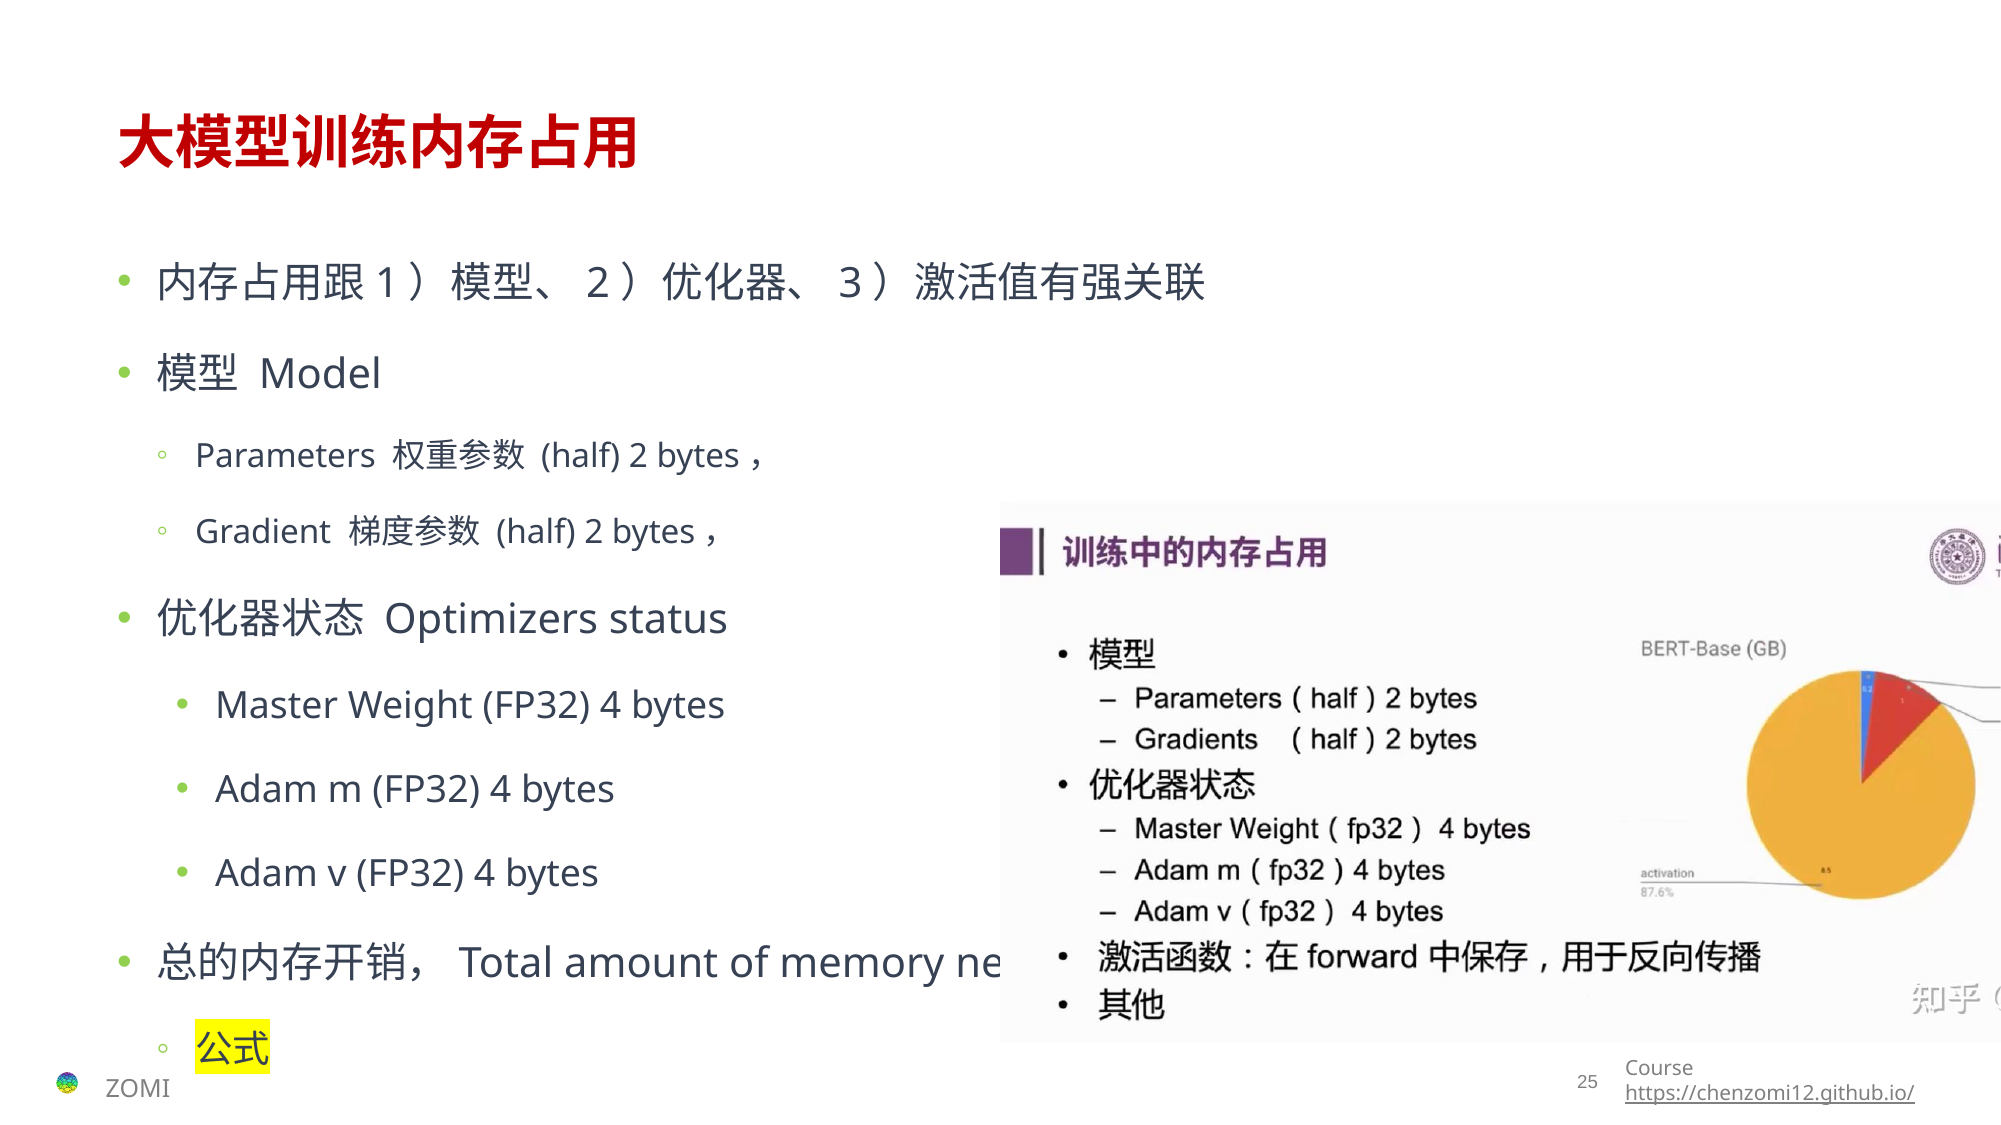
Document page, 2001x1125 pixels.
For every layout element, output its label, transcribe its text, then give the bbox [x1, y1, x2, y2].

title 大模型训练内存占用 [102, 91, 1901, 189]
list 内存占用跟1）模型、2）优化器、3）激活值有强关联 模型 Model Parameters 权重参数 (half) 2 bytes， Gradient 梯度参数 (half) 2 bytes， 优化器状态 Optimizers status Master Weight (FP32) 4 bytes Adam m (FP32) 4 bytes Adam v (FP32) 4 bytes 总的内存开销，Total amount of memory needed： 公式 175B GPT3 LLMs 需要 272 GB内存，训练时需要 XXX GB 内存 [102, 223, 1901, 1043]
picture [1000, 501, 2001, 1043]
picture [57, 1073, 77, 1093]
